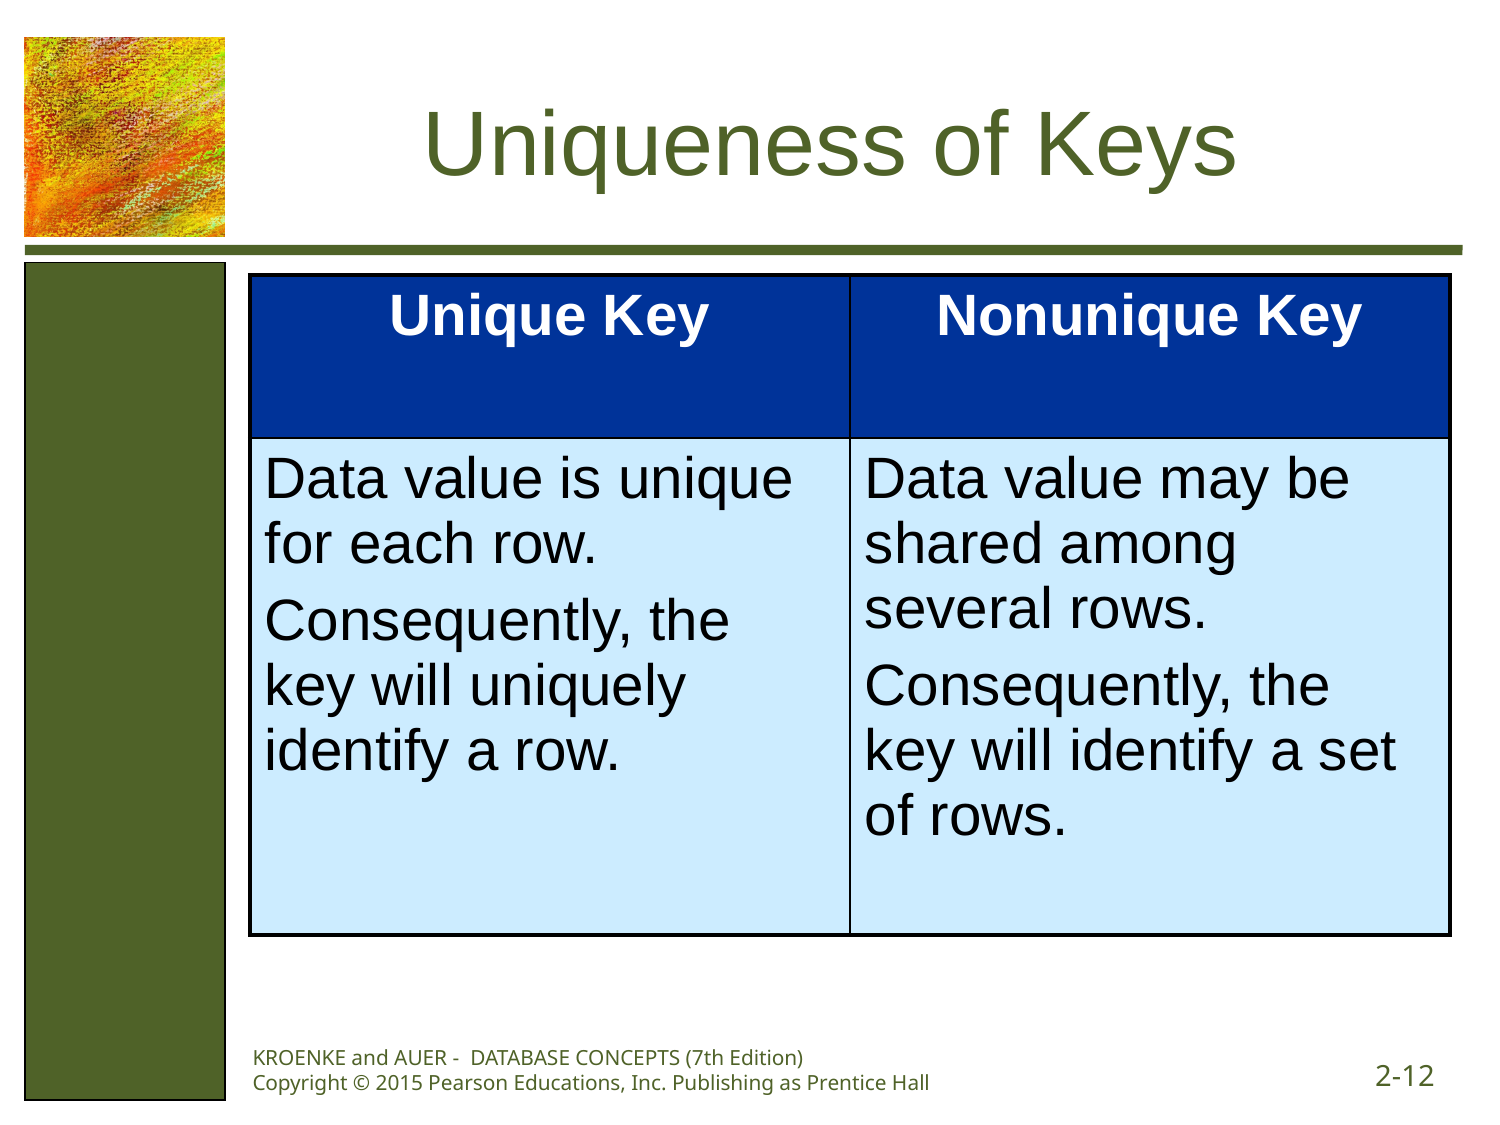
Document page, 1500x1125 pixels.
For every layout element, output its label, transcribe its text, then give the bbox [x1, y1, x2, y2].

table_header Nonunique Key [851, 277, 1448, 437]
table_cell Data value may be shared among several rows. Consequently, the key will identify a set of rows. [851, 439, 1448, 933]
footer KROENKE and AUER - DATABASE CONCEPTS (7th Edition) Copyright © 2015 Pearson Educations, Inc. Publishing as Prentice Hall [237, 1037, 1088, 1104]
table_header Unique Key [252, 277, 849, 437]
slide_number 2-12 [1287, 1049, 1451, 1103]
table_cell Data value is unique for each row. Consequently, the key will uniquely identify a row. [252, 439, 849, 933]
title Uniqueness of Keys [237, 44, 1426, 233]
picture [24, 37, 225, 237]
